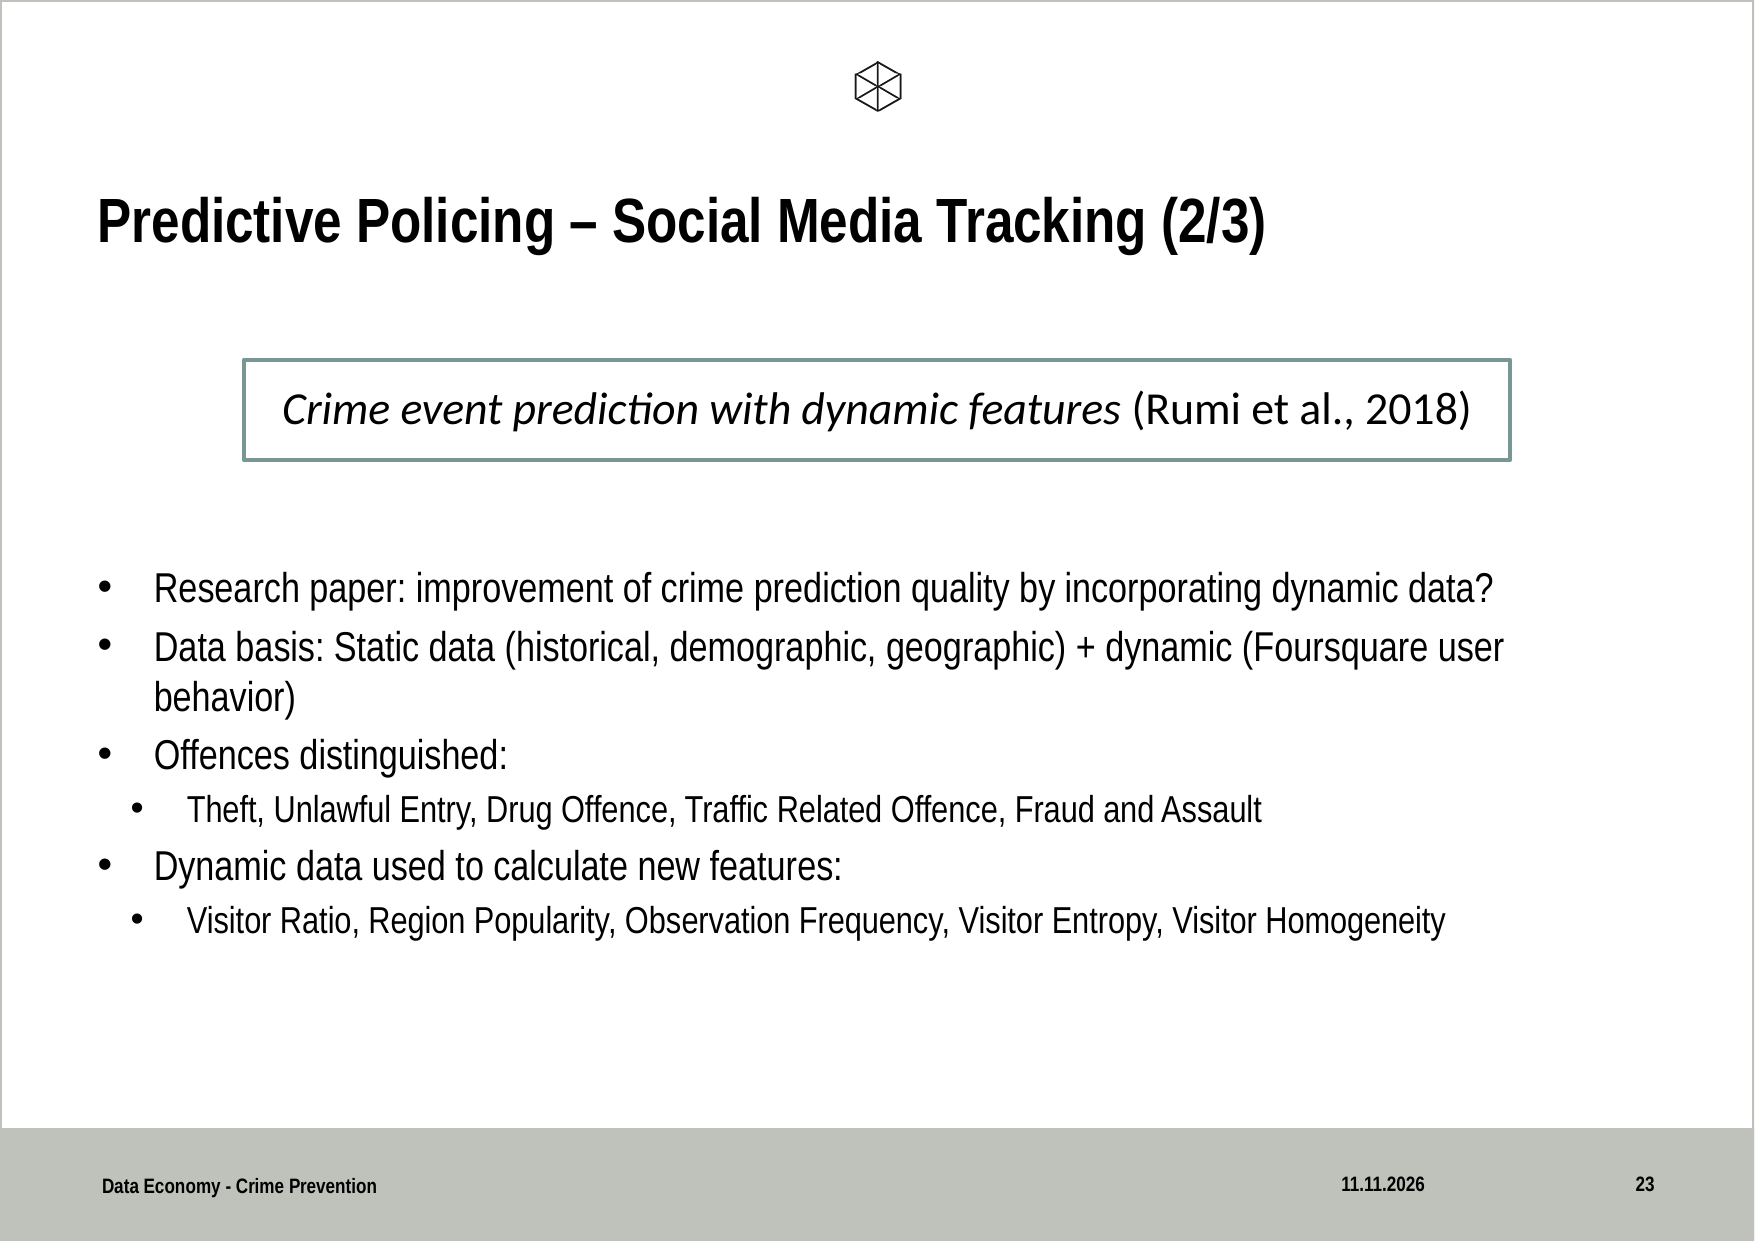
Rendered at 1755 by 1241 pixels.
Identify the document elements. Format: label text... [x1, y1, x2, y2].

picture [686, 61, 1068, 124]
slide_number 23 [1538, 1157, 1655, 1210]
text_box Crime event prediction with dynamic features (Rumi et al., 2018) [244, 359, 1510, 461]
footer Data Economy - Crime Prevention [85, 1158, 869, 1211]
title Predictive Policing – Social Media Tracking (2/3) [97, 188, 1657, 290]
text_box Research paper: improvement of crime prediction quality by incorporating dynamic data? Data basis: Static data (historical, demographic, geographic) + dynamic (Foursquare user behavior) Offences distinguished: Theft, Unlawful Entry, Drug Offence, Traffic Related Offence, Fraud and Assault Dynamic data used to calculate new features: Visitor Ratio, Region Popularity, Observation Frequency, Visitor Entropy, Visitor Homogeneity [97, 561, 1657, 1051]
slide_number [1243, 1157, 1441, 1210]
